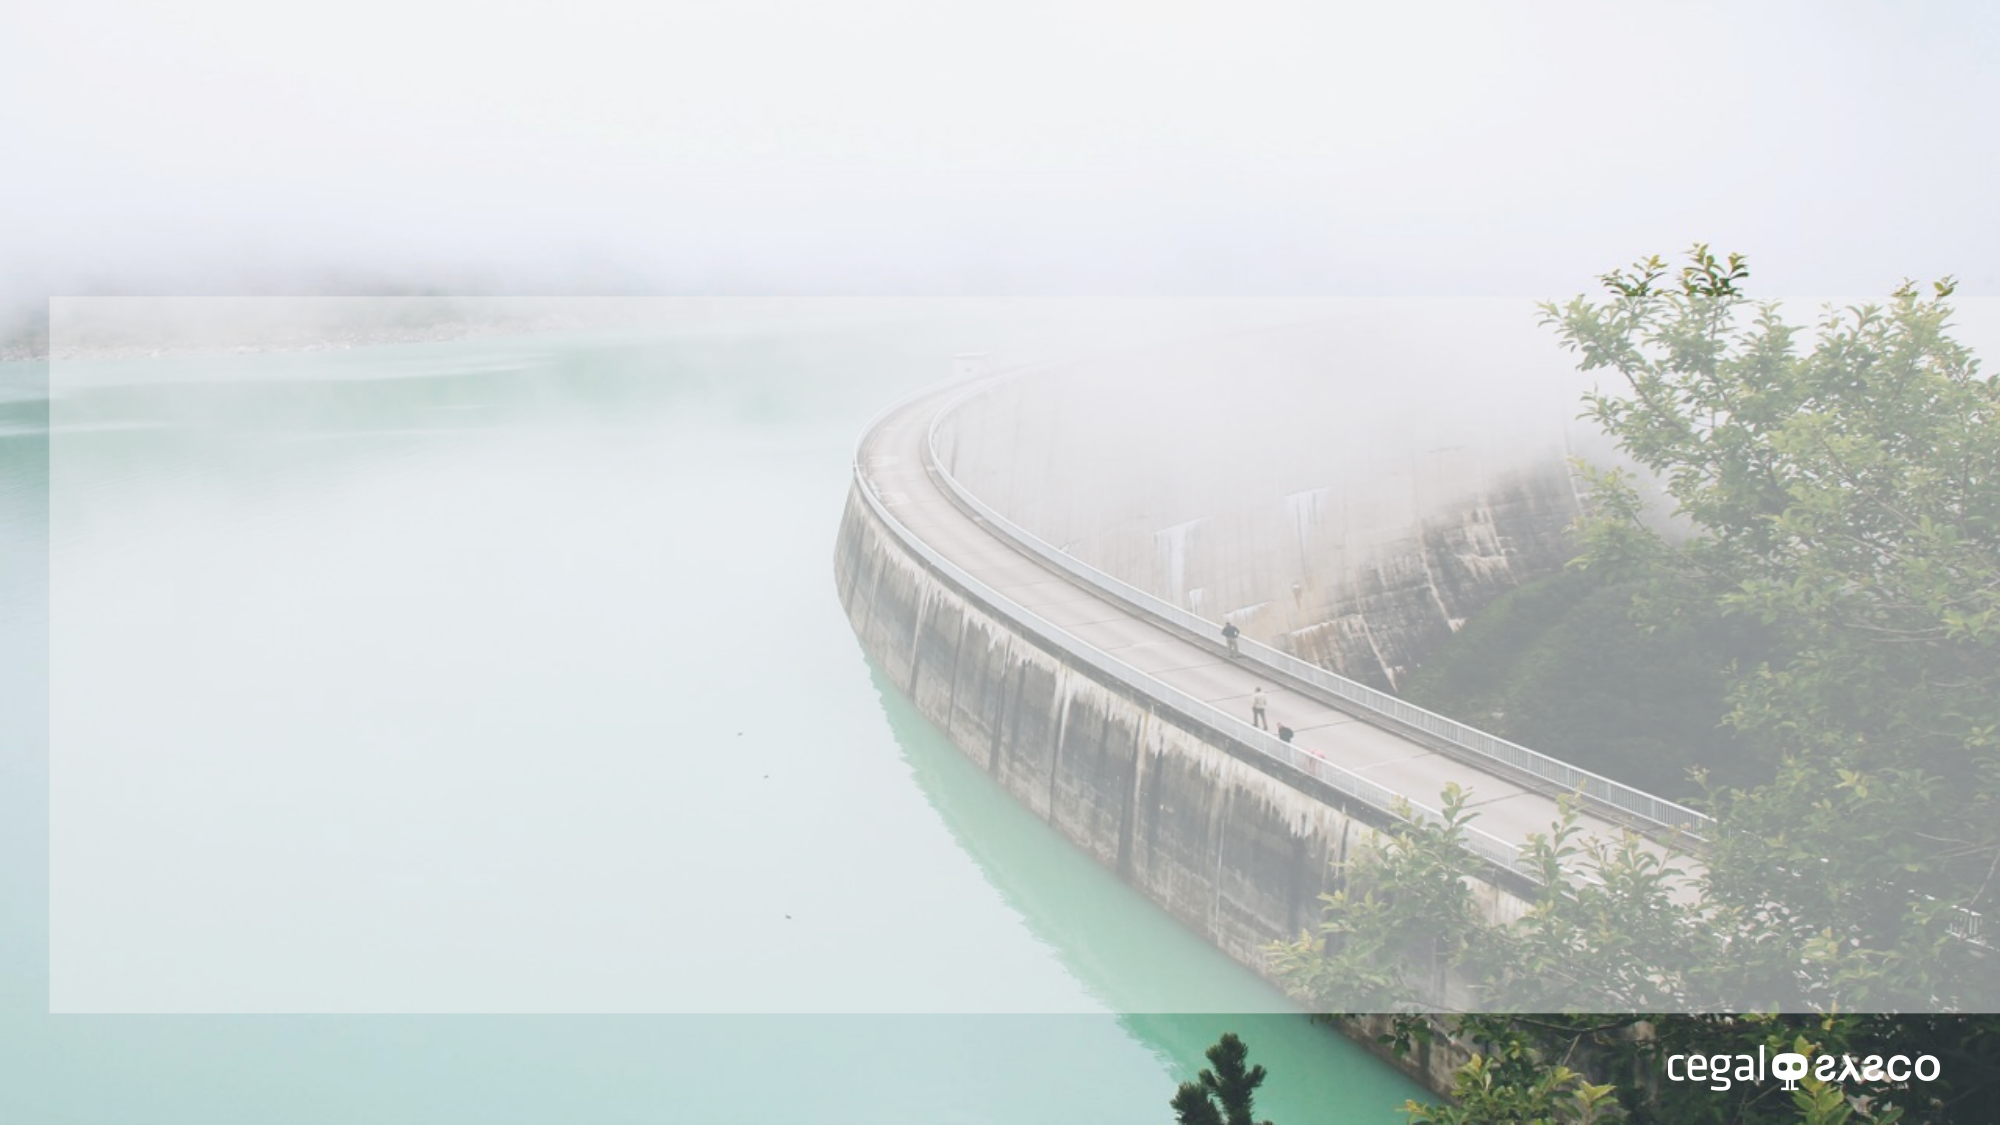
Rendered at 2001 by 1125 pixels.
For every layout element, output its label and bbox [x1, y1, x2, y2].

picture [1668, 1044, 1940, 1091]
